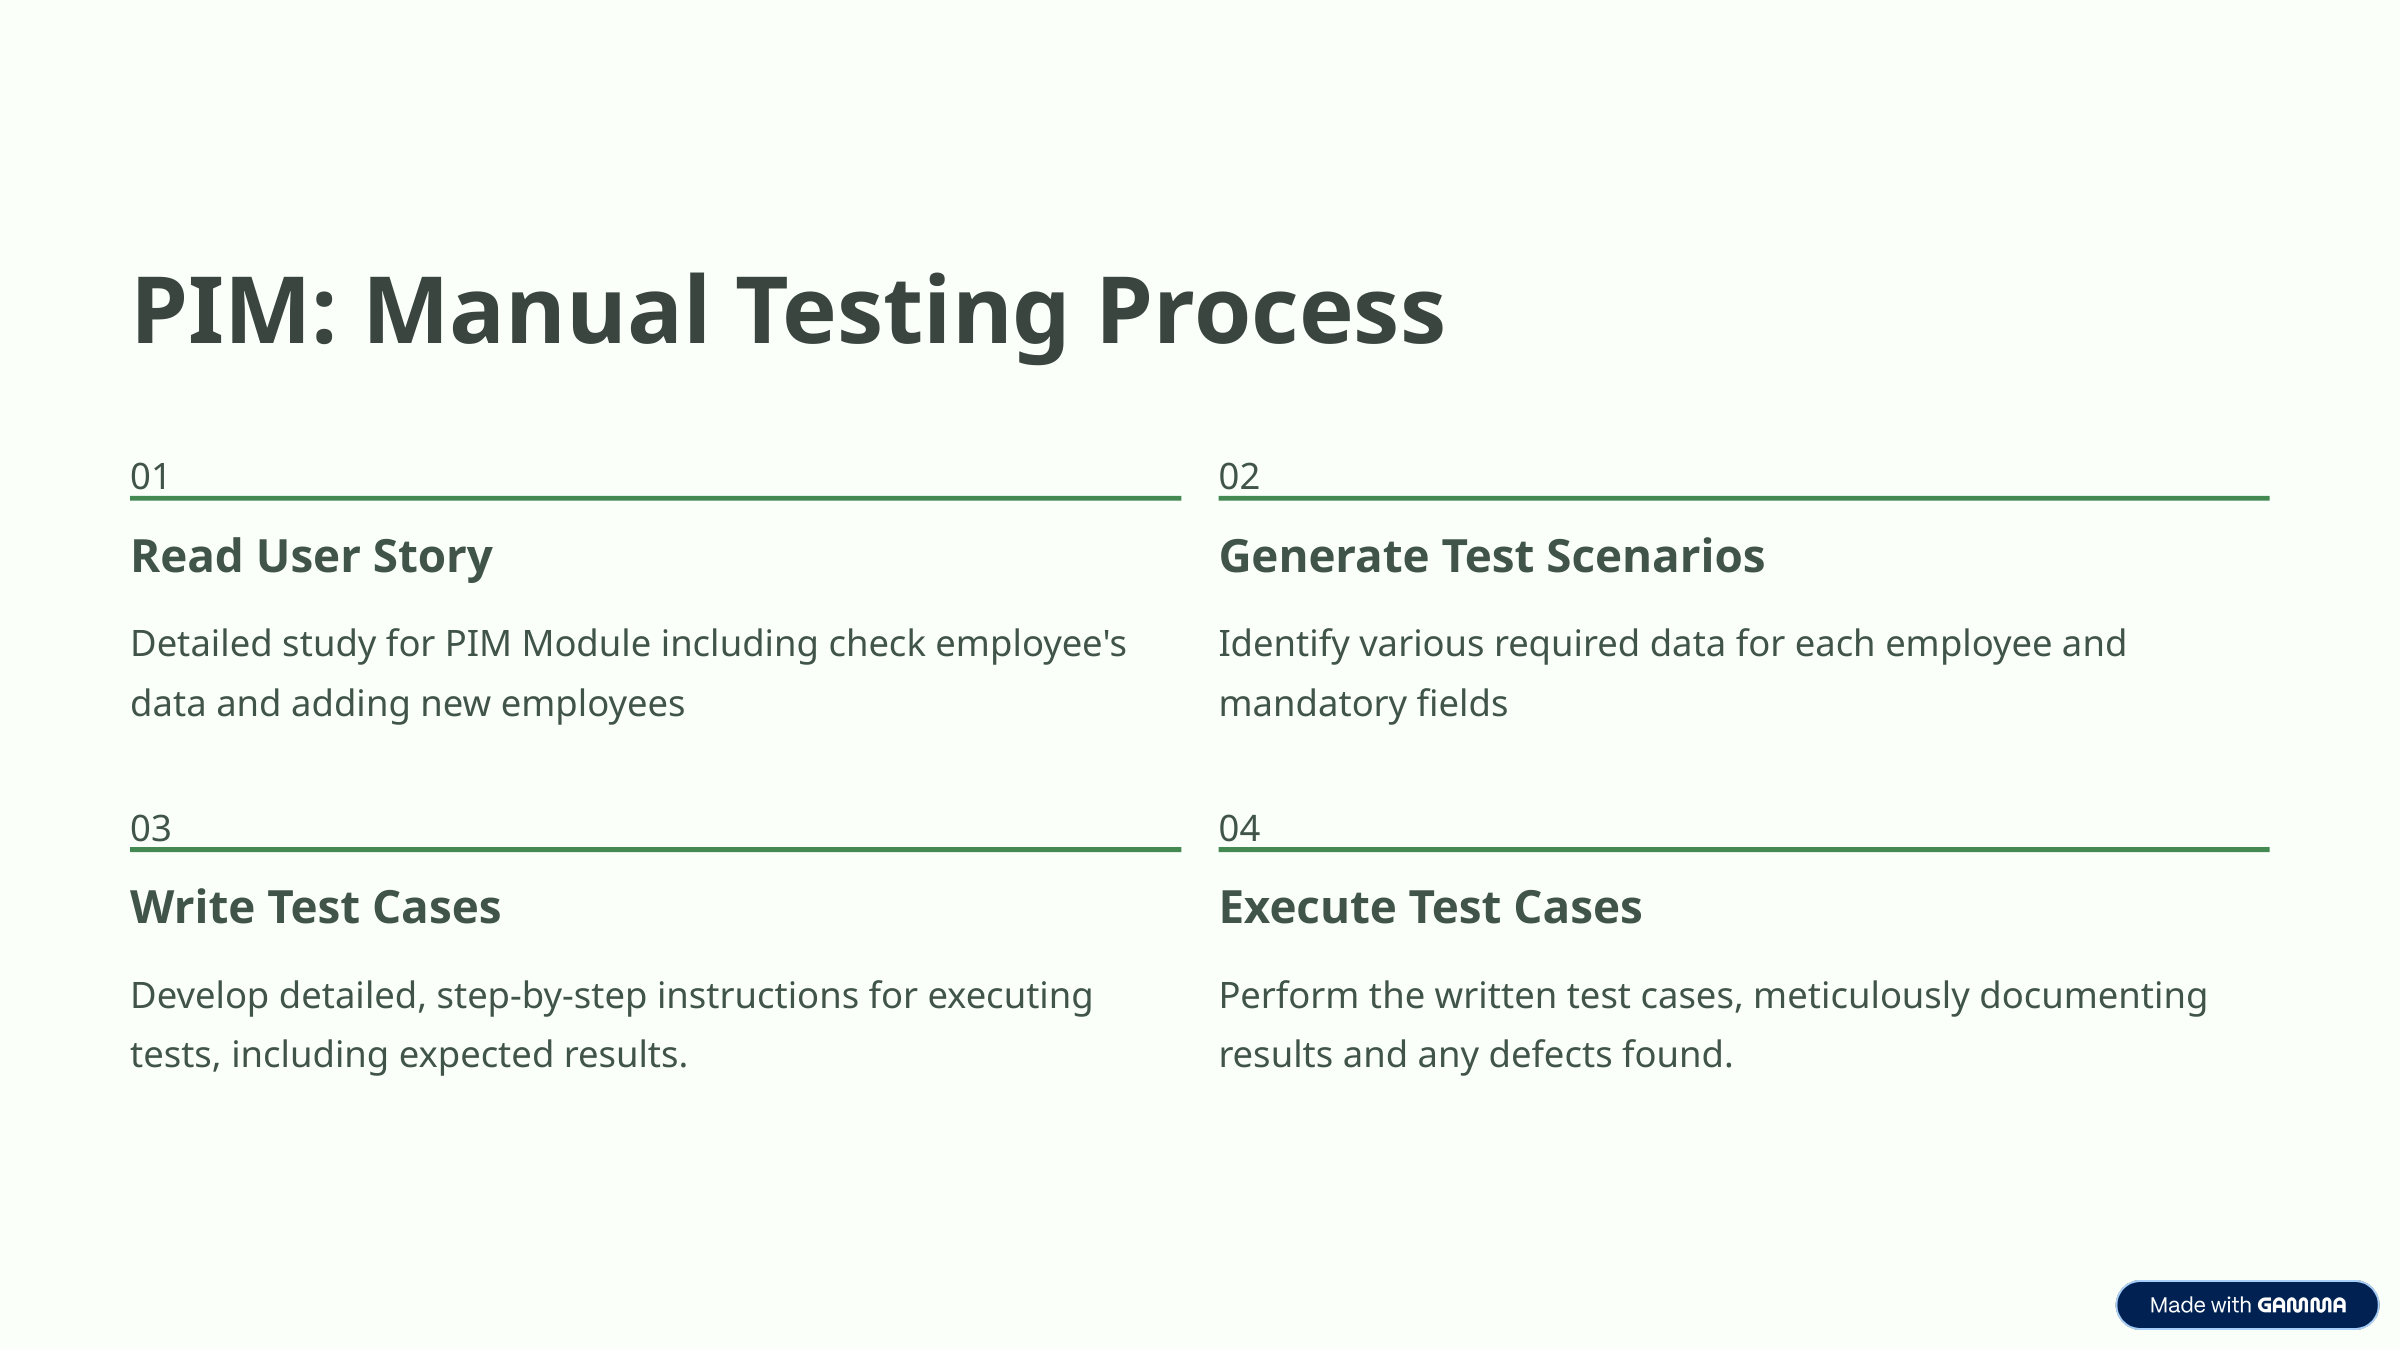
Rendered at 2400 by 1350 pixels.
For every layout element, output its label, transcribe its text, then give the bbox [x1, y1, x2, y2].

text_box 01 [130, 437, 168, 484]
text_box Perform the written test cases, meticulously documenting results and any defects found. [1218, 956, 2270, 1076]
text_box Develop detailed, step-by-step instructions for executing tests, including expected results. [130, 956, 1182, 1076]
text_box PIM: Manual Testing Process [130, 246, 1618, 364]
text_box Execute Test Cases [1218, 875, 1684, 934]
text_box [130, 847, 1182, 853]
text_box 03 [130, 788, 168, 836]
text_box Detailed study for PIM Module including check employee's data and adding new employees [130, 604, 1182, 724]
text_box 02 [1218, 437, 1256, 484]
text_box Write Test Cases [130, 875, 596, 934]
text_box Identify various required data for each employee and mandatory fields [1218, 604, 2270, 724]
text_box 04 [1218, 788, 1256, 836]
text_box Generate Test Scenarios [1218, 524, 1787, 583]
text_box [130, 495, 1182, 501]
text_box Read User Story [130, 524, 596, 583]
text_box [1218, 847, 2270, 853]
picture [2106, 1271, 2389, 1339]
text_box [1218, 495, 2270, 501]
